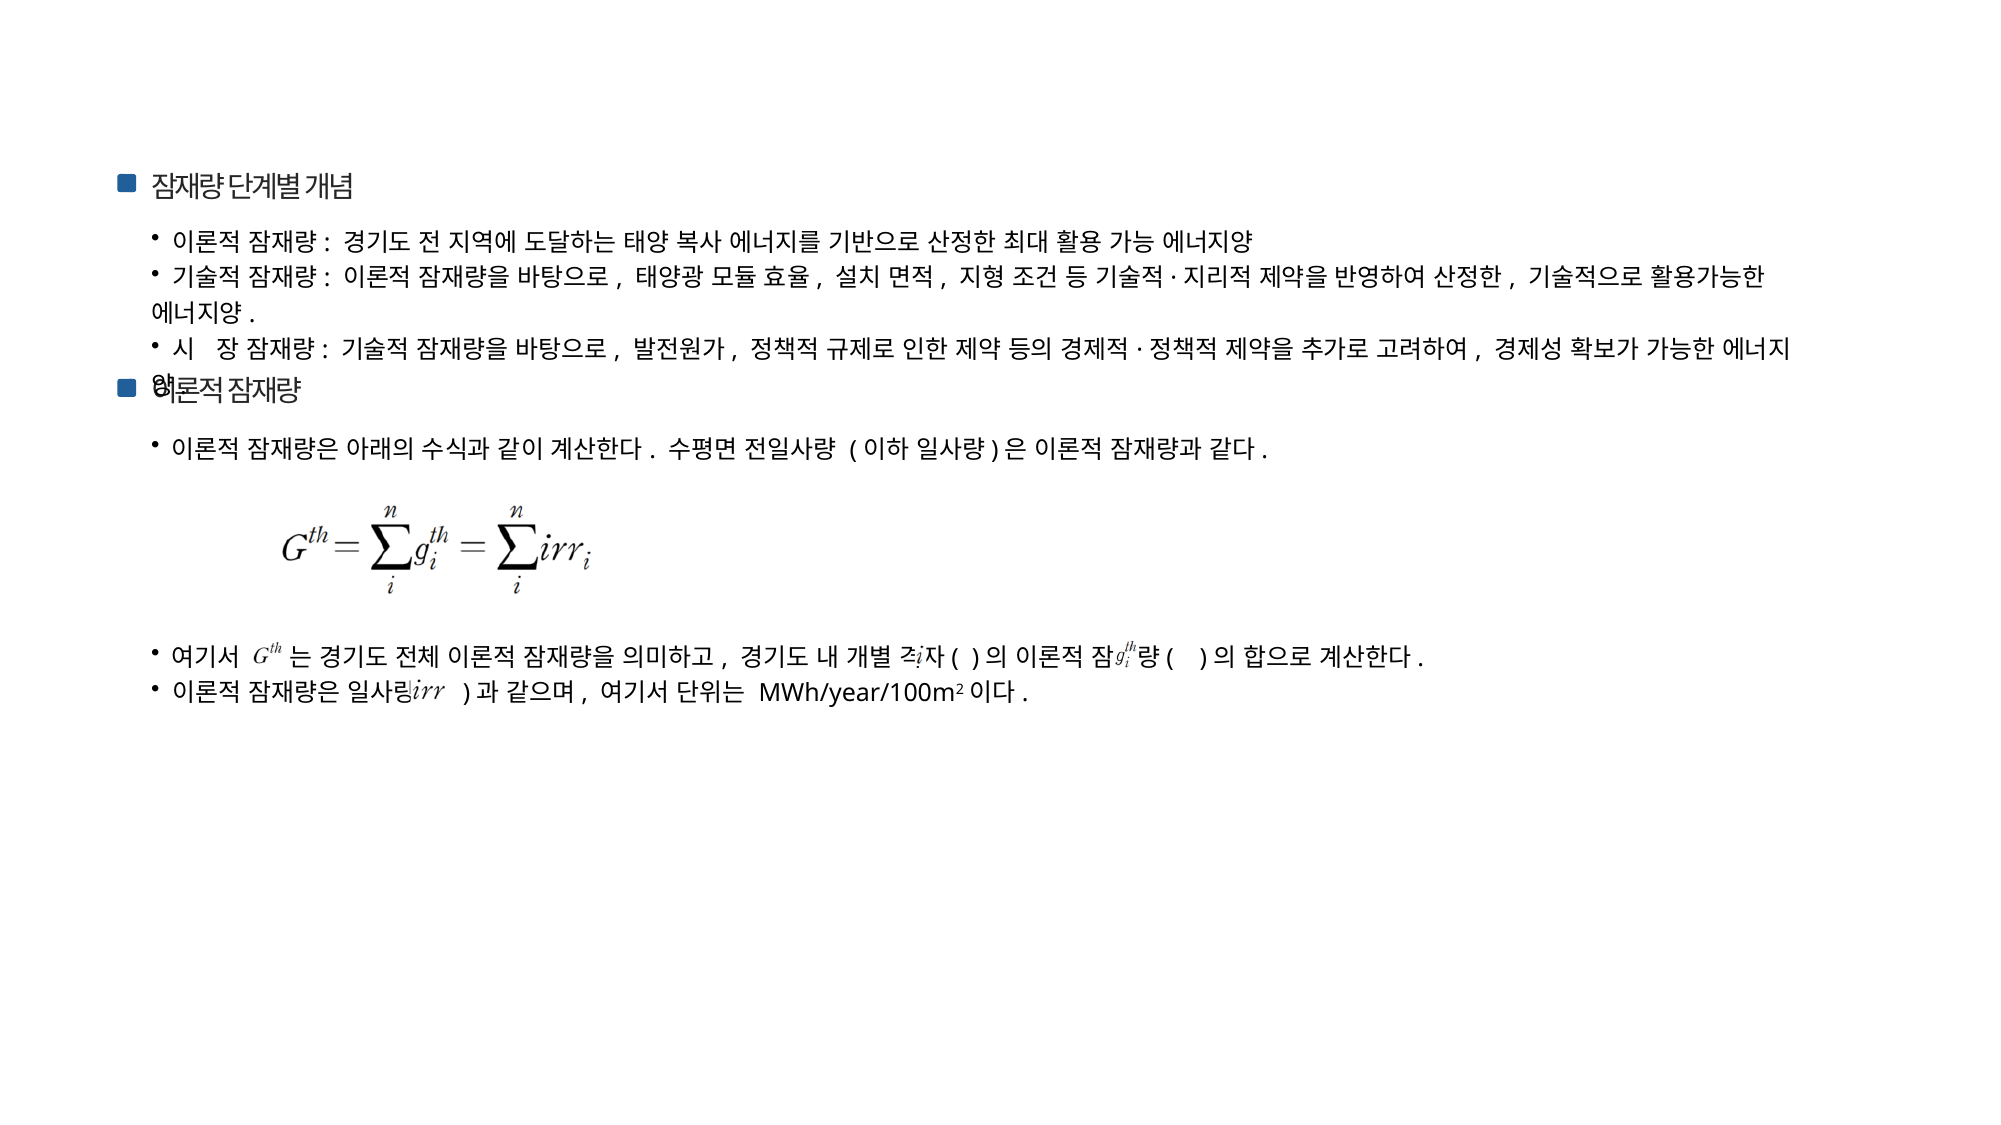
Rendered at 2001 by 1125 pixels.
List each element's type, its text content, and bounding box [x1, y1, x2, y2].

picture [409, 677, 446, 709]
text_box 여기서 는 경기도 전체 이론적 잠재량을 의미하고, 경기도 내 개별 격자( )의 이론적 잠재량( )의 합으로 계산한다. 이론적 잠재량은 일사량( )과 같으며, 여기서 단위는 MWh/year/100m2이다. [136, 627, 1842, 715]
text_box 이론적 잠재량은 아래의 수식과 같이 계산한다. 수평면 전일사량 (이하 일사량)은 이론적 잠재량과 같다. [136, 419, 1842, 471]
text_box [116, 378, 137, 398]
text_box 잠재량 단계별 개념 [136, 143, 404, 211]
text_box 이론적 잠재량: 경기도 전 지역에 도달하는 태양 복사 에너지를 기반으로 산정한 최대 활용 가능 에너지양 기술적 잠재량: 이론적 잠재량을 바탕으로, 태양광 모듈 효율, 설치 면적, 지형 조건 등 기술적·지리적 제약을 반영하여 산정한, 기술적으로 활용가능한 에너지양. 시 장 잠재량: 기술적 잠재량을 바탕으로, 발전원가, 정책적 규제로 인한 제약 등의 경제적·정책적 제약을 추가로 고려하여, 경제성 확보가 가능한 에너지양. [136, 212, 1842, 419]
picture [249, 640, 284, 666]
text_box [116, 173, 137, 193]
picture [276, 503, 595, 599]
picture [914, 642, 927, 667]
picture [1114, 638, 1138, 670]
